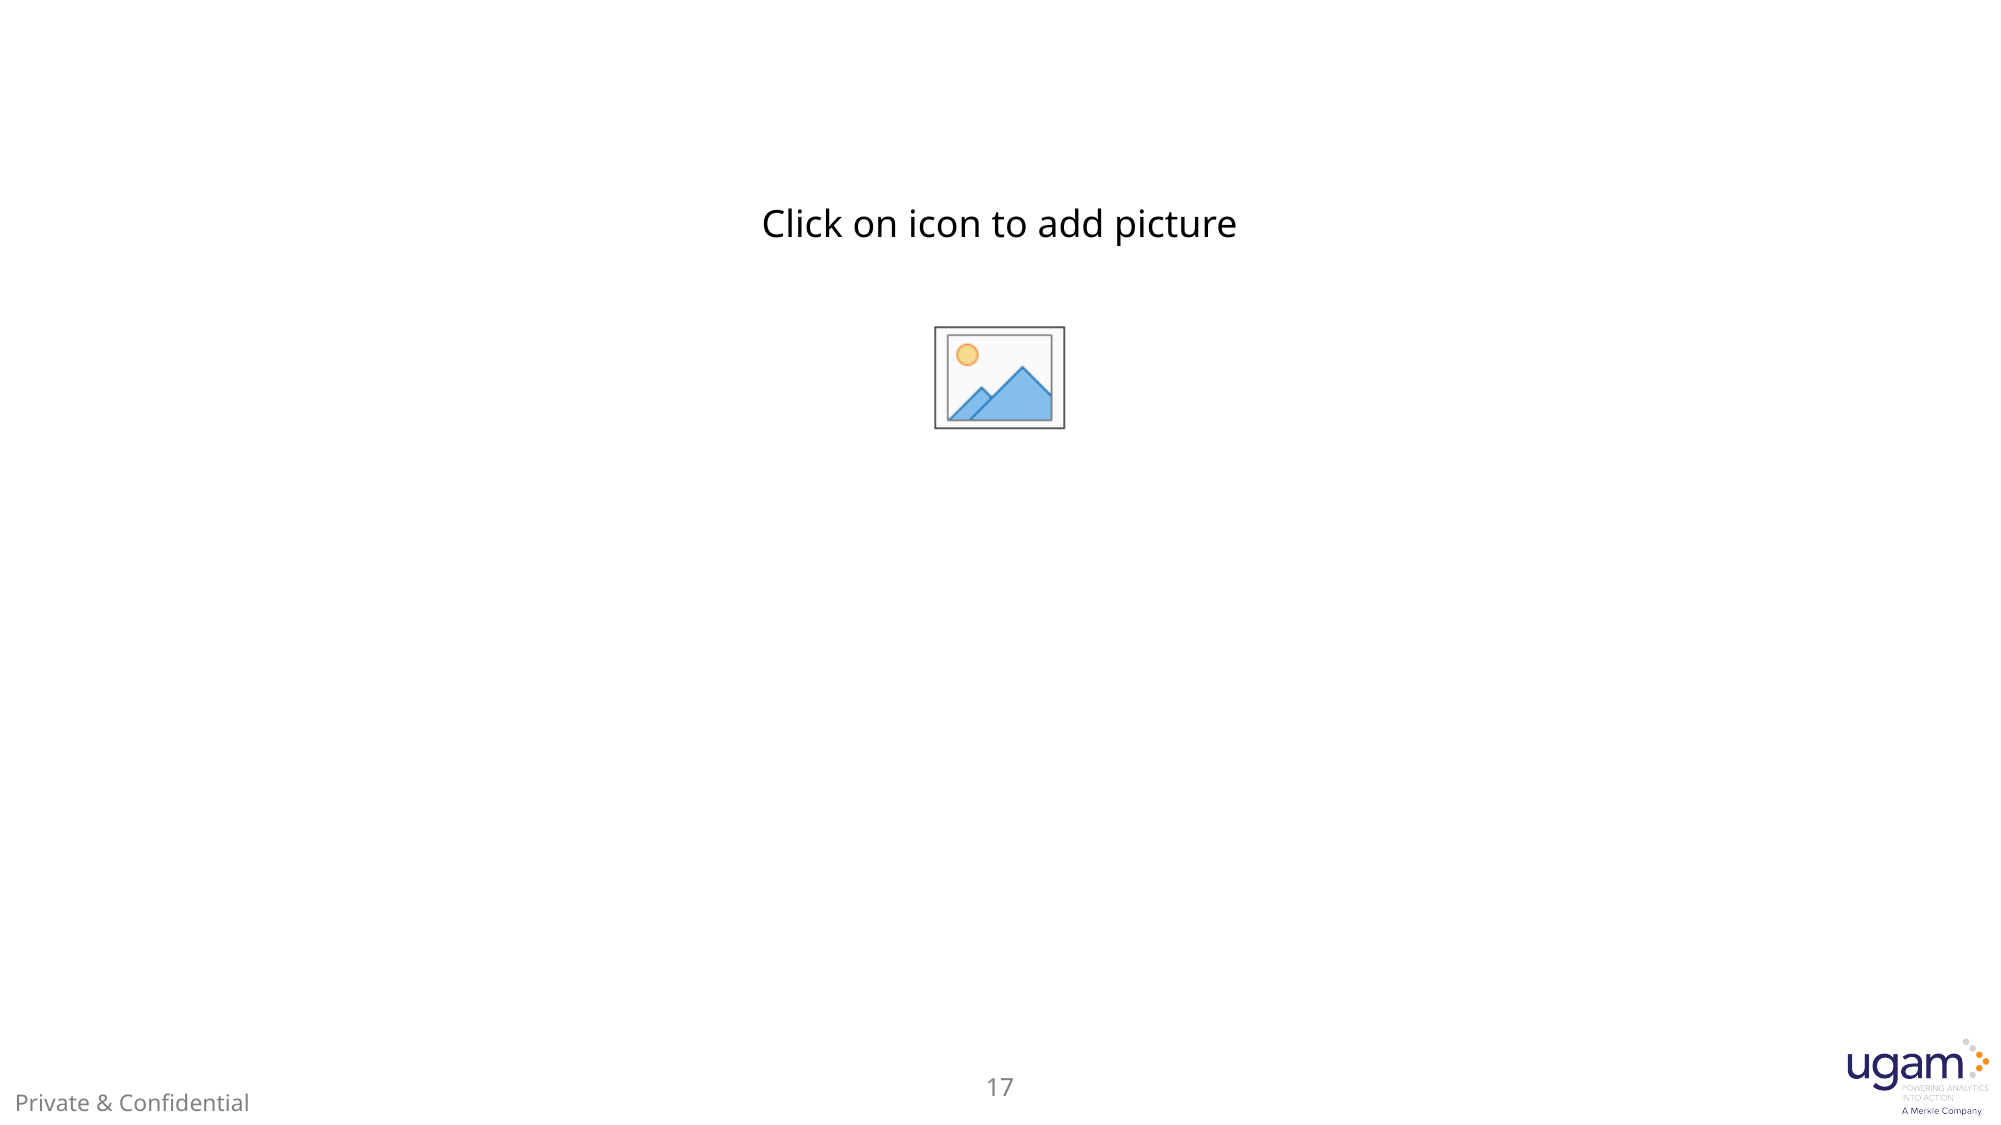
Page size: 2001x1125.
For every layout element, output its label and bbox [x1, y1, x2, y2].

picture [1847, 1038, 1990, 1116]
picture [0, 192, 2000, 564]
